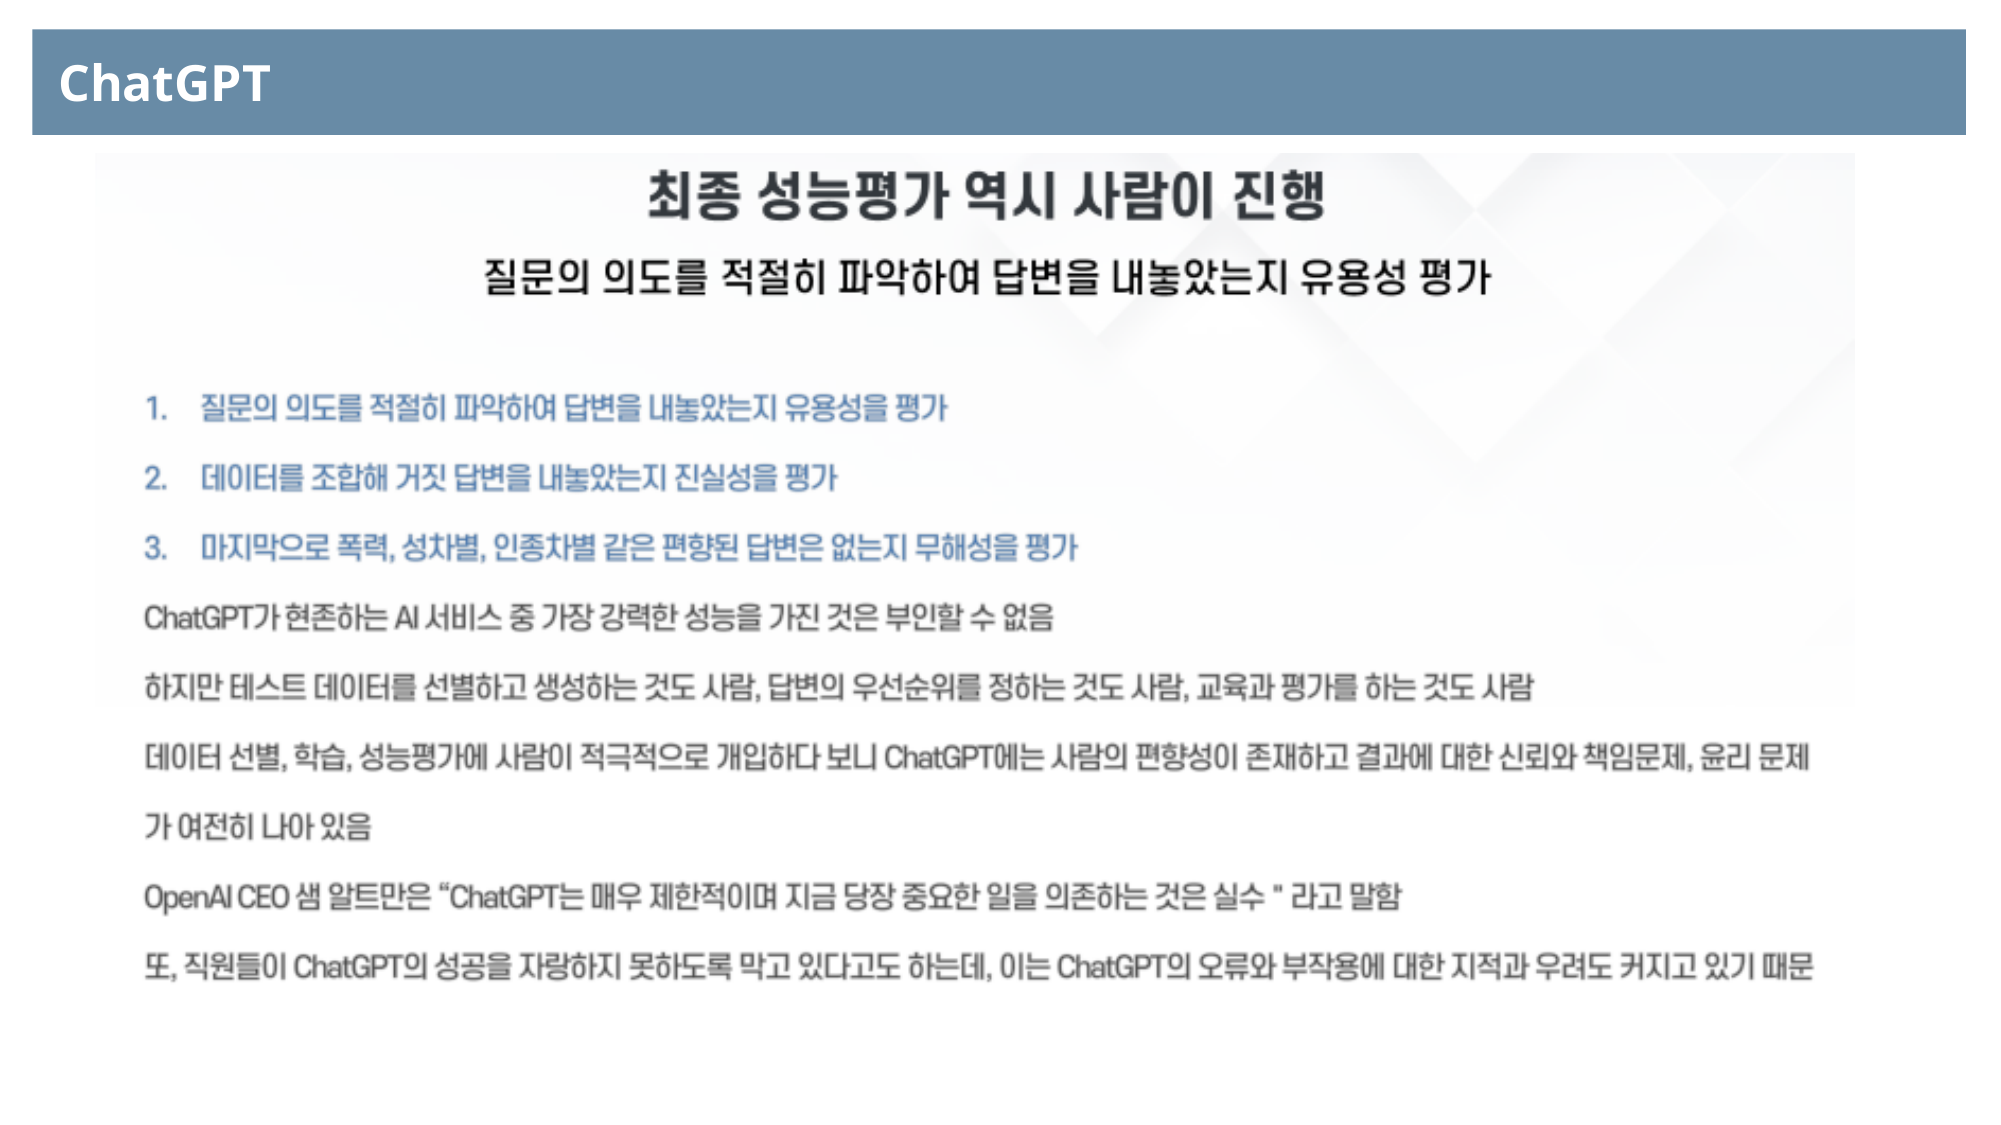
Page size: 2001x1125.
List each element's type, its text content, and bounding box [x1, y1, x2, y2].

text_box [32, 29, 1966, 135]
picture [95, 152, 1856, 1010]
text_box ChatGPT [58, 51, 272, 112]
